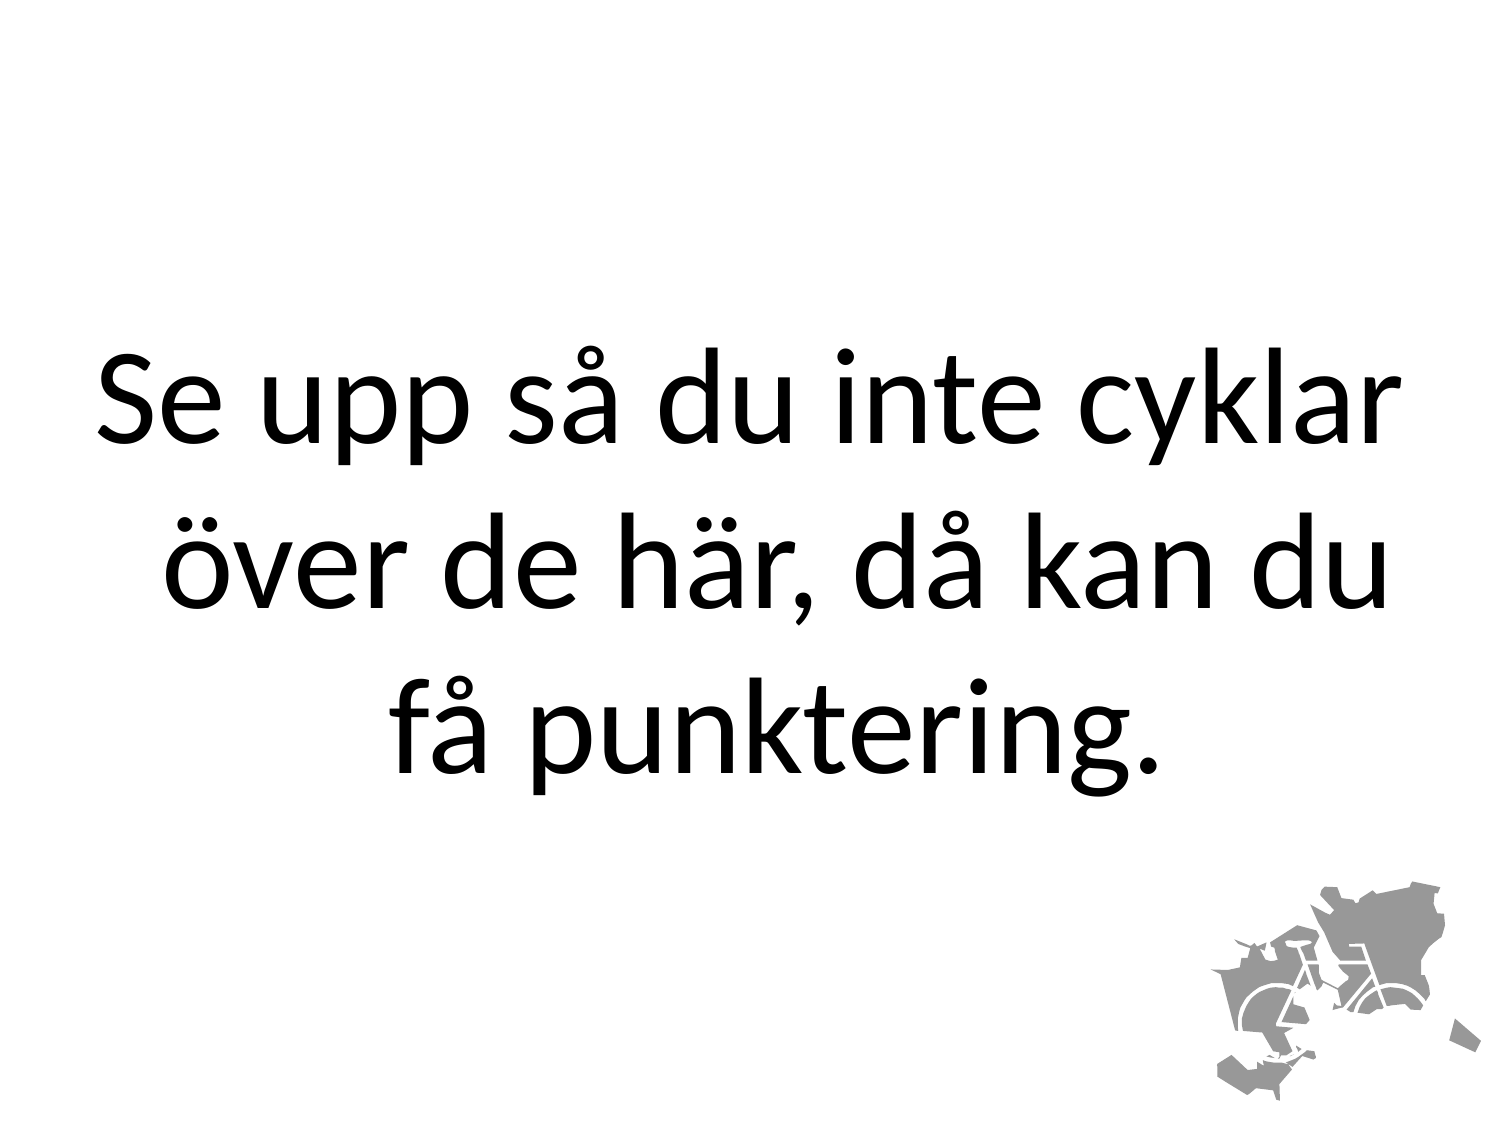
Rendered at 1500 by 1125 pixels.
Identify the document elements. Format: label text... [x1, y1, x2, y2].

picture [1210, 881, 1482, 1101]
list Se upp så du inte cyklar över de här, då kan du få punktering. [75, 298, 1425, 819]
